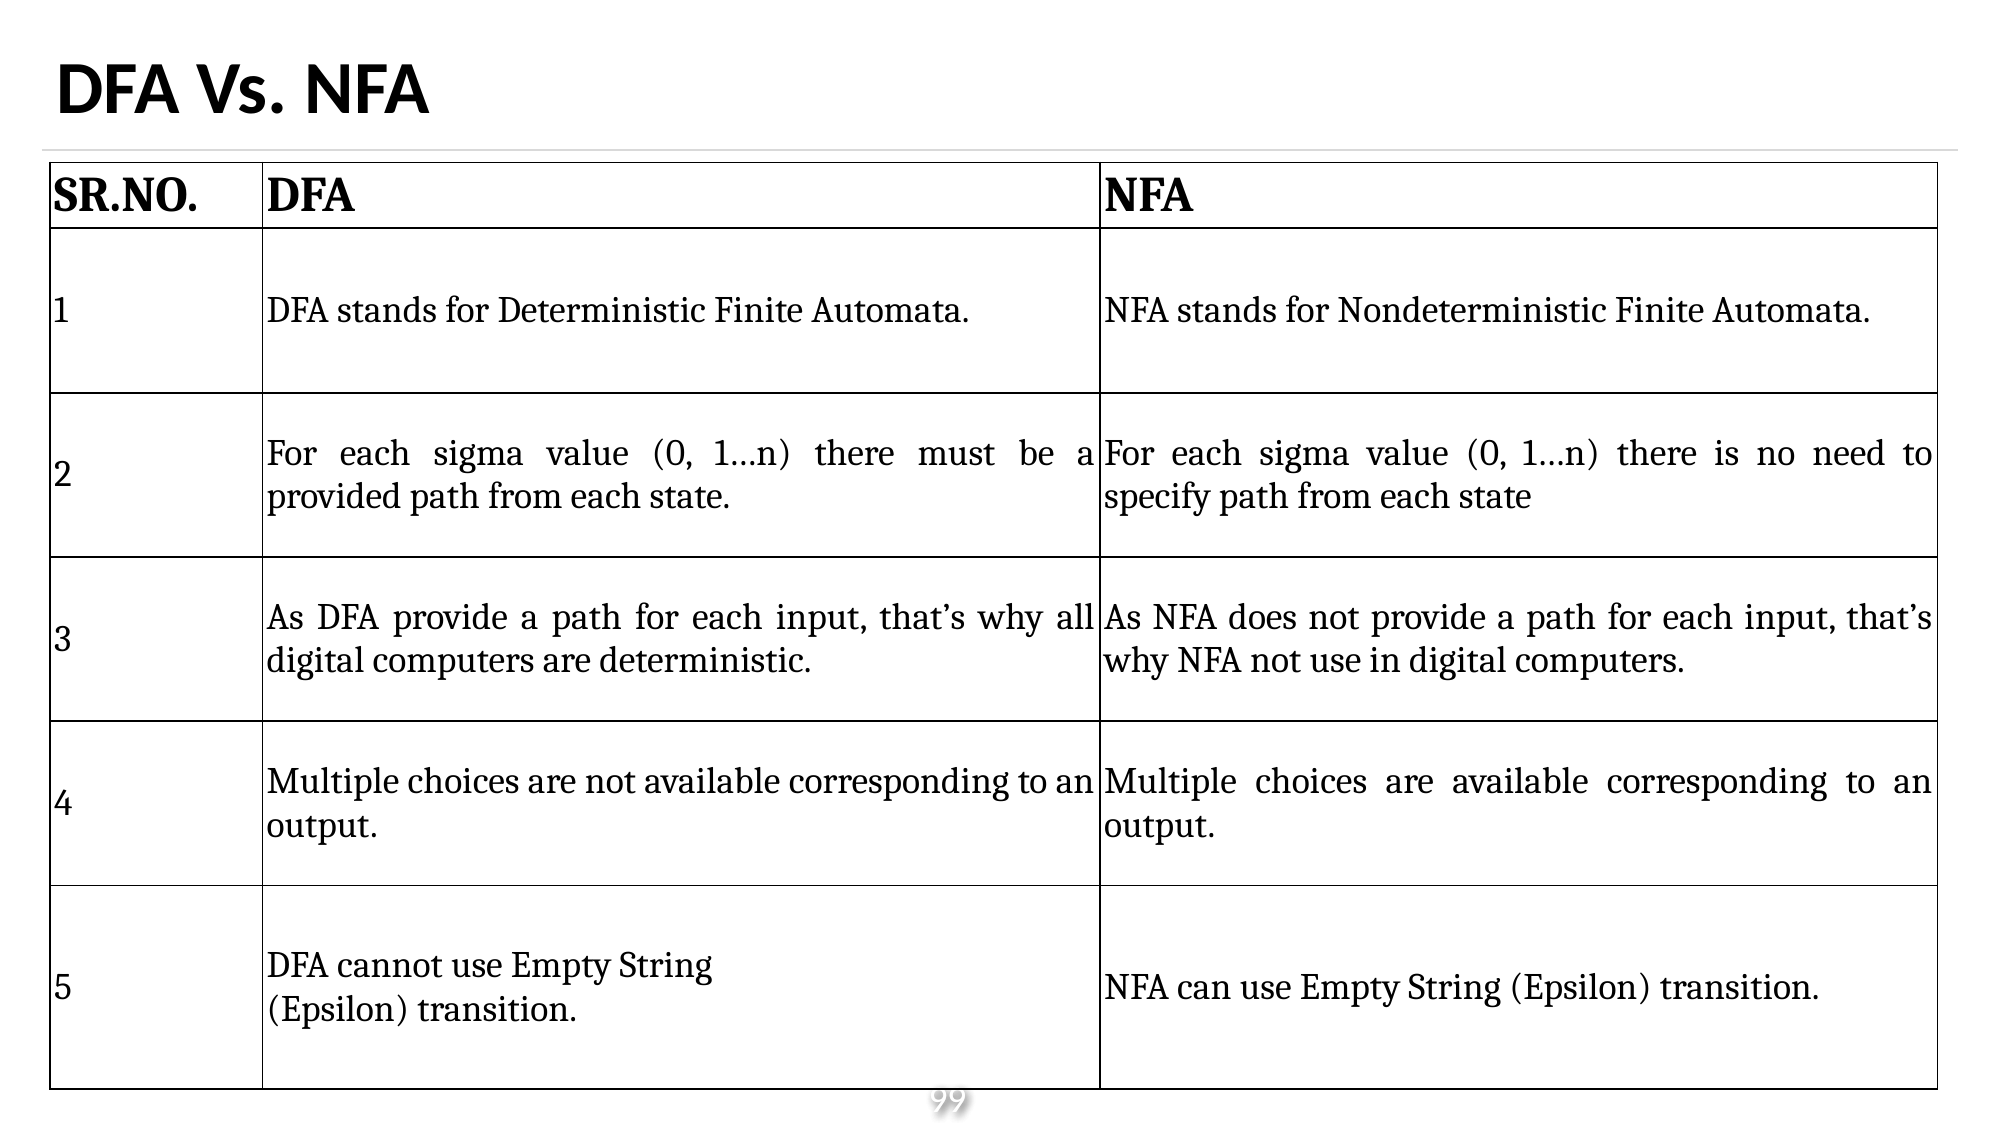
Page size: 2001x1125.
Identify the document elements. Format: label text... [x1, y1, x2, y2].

title DFA Vs. NFA [41, 17, 1959, 150]
table_cell DFA stands for Deterministic Finite Automata. [263, 229, 1099, 392]
table_cell 3 [51, 558, 262, 720]
table_cell Multiple choices are available corresponding to an output. [1101, 722, 1937, 885]
table_cell Multiple choices are not available corresponding to an output. [263, 722, 1099, 885]
table_cell As DFA provide a path for each input, that’s why all digital computers are deterministic. [263, 558, 1099, 720]
table_cell 5 [51, 886, 262, 1088]
table_cell DFA cannot use Empty String (Epsilon) transition. [263, 886, 1099, 1088]
table_header DFA [263, 163, 1099, 227]
table_cell 2 [51, 394, 262, 556]
table_cell NFA can use Empty String (Epsilon) transition. [1101, 886, 1937, 1088]
table_header NFA [1101, 163, 1937, 227]
table_header SR.NO. [51, 163, 262, 227]
table_cell NFA stands for Nondeterministic Finite Automata. [1101, 229, 1937, 392]
table_cell For each sigma value (0, 1…n) there is no need to specify path from each state [1101, 394, 1937, 556]
table_cell 1 [51, 229, 262, 392]
table_cell As NFA does not provide a path for each input, that’s why NFA not use in digital computers. [1101, 558, 1937, 720]
table_cell For each sigma value (0, 1…n) there must be a provided path from each state. [263, 394, 1099, 556]
table_cell 4 [51, 722, 262, 885]
